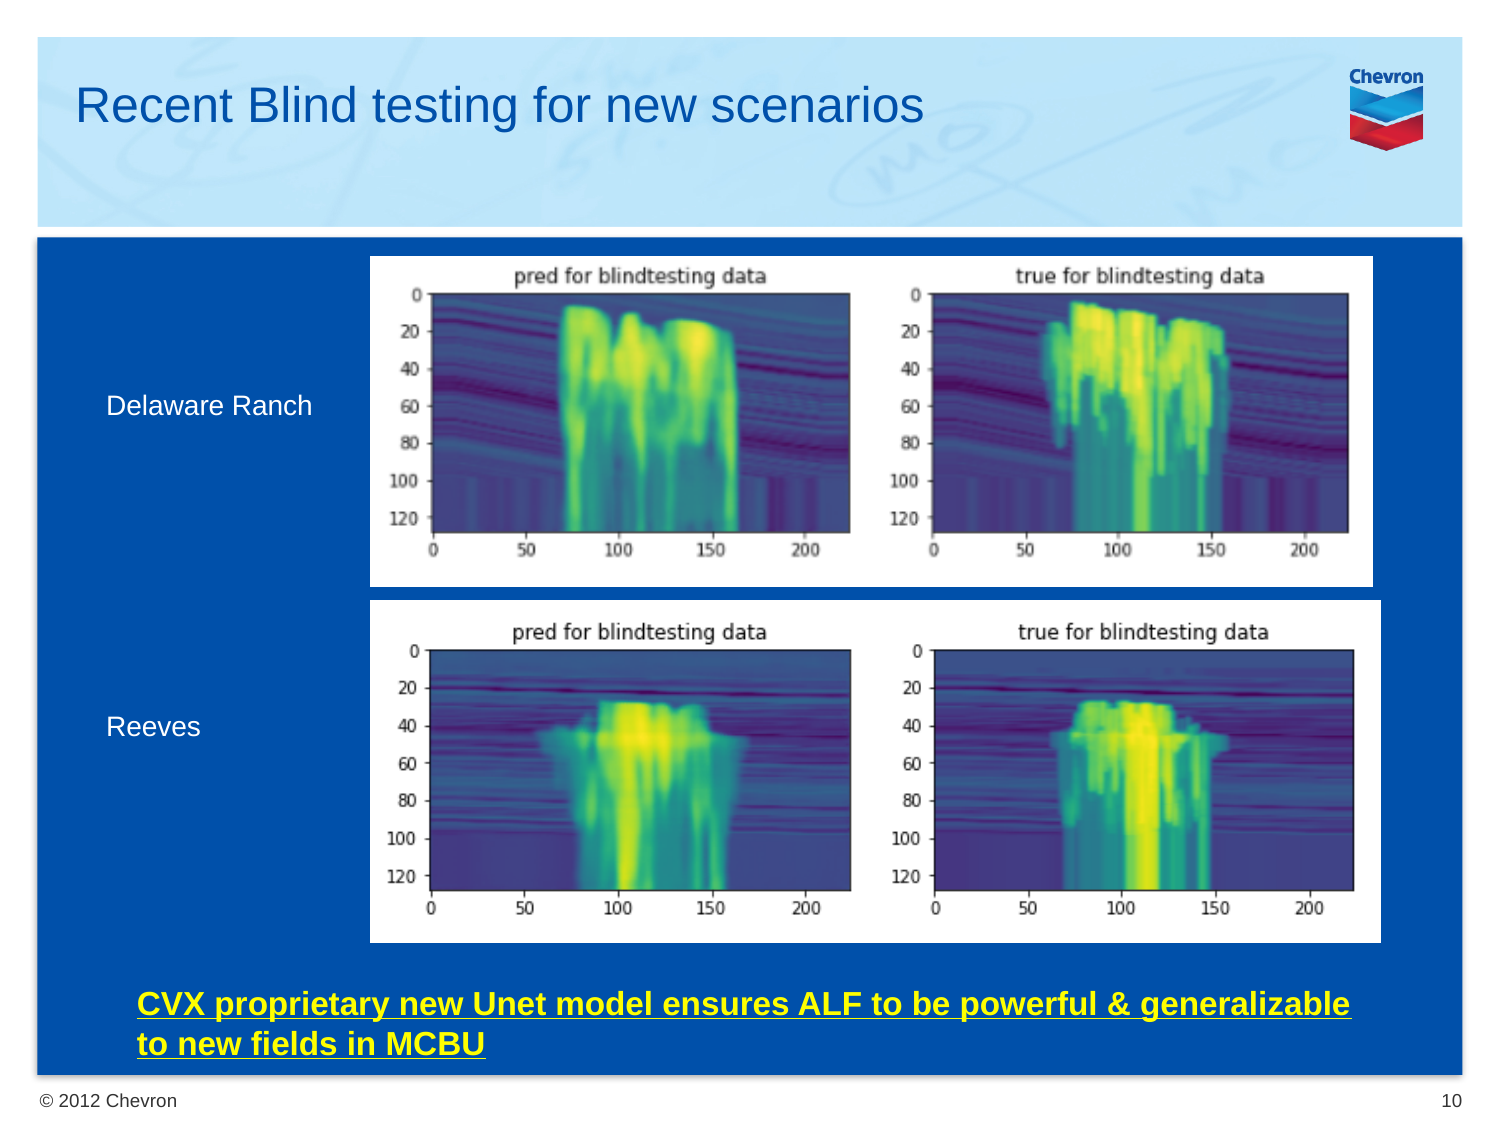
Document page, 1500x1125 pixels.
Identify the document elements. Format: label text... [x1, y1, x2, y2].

picture [370, 255, 1373, 587]
picture [370, 600, 1381, 943]
slide_number 10 [1376, 1088, 1463, 1125]
title Recent Blind testing for new scenarios [75, 72, 1325, 200]
text_box Reeves [91, 700, 338, 750]
text_box Delaware Ranch [91, 379, 365, 429]
picture [37, 37, 1463, 227]
text_box CVX proprietary new Unet model ensures ALF to be powerful & generalizable to new fields in MCBU [122, 974, 1373, 1070]
